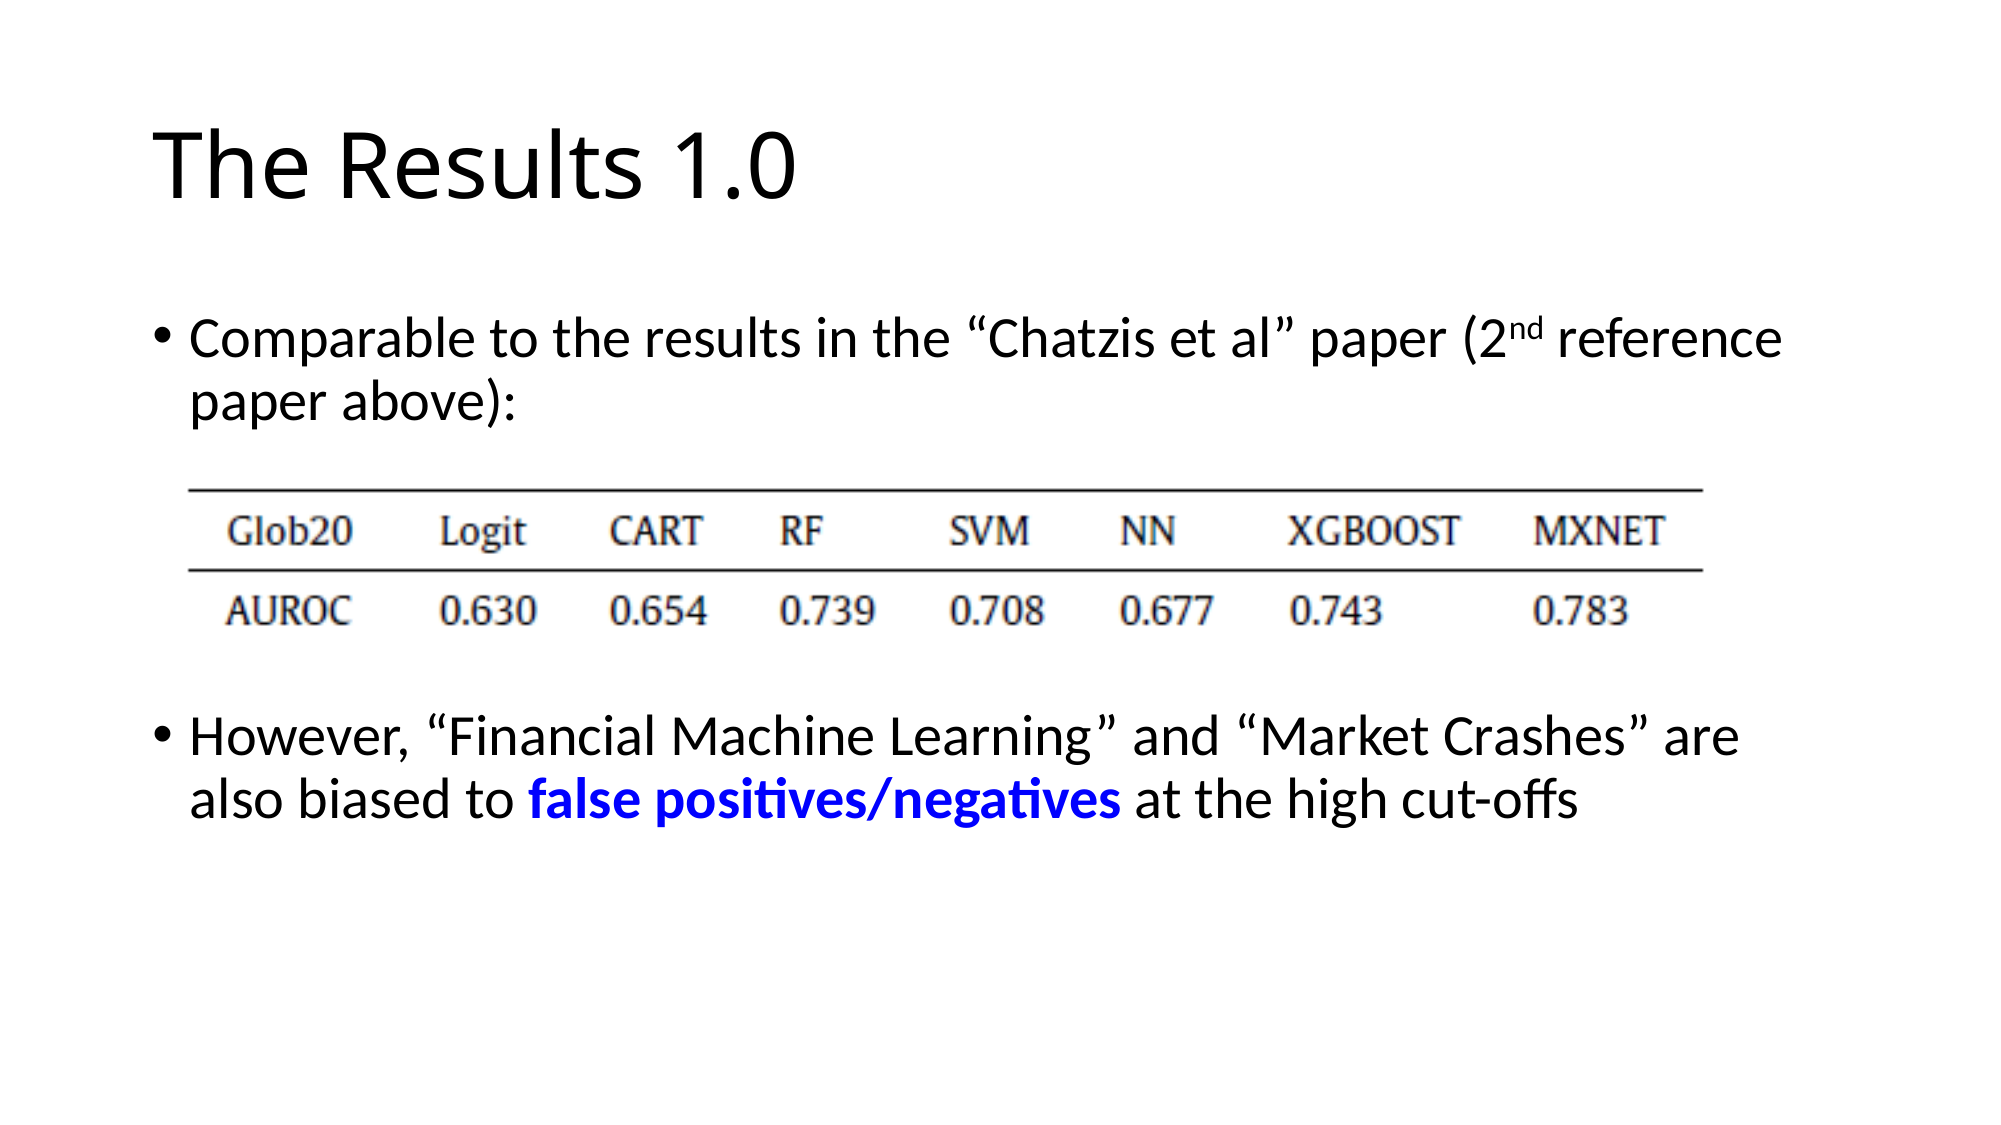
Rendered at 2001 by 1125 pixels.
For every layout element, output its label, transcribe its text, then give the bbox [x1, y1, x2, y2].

picture [168, 474, 1717, 639]
title The Results 1.0 [137, 59, 1863, 278]
list Comparable to the results in the “Chatzis et al” paper (2nd reference paper above): However, “Financial Machine Learning” and “Market Crashes” are also biased to false positives/negatives at the high cut-offs [137, 299, 1863, 1014]
